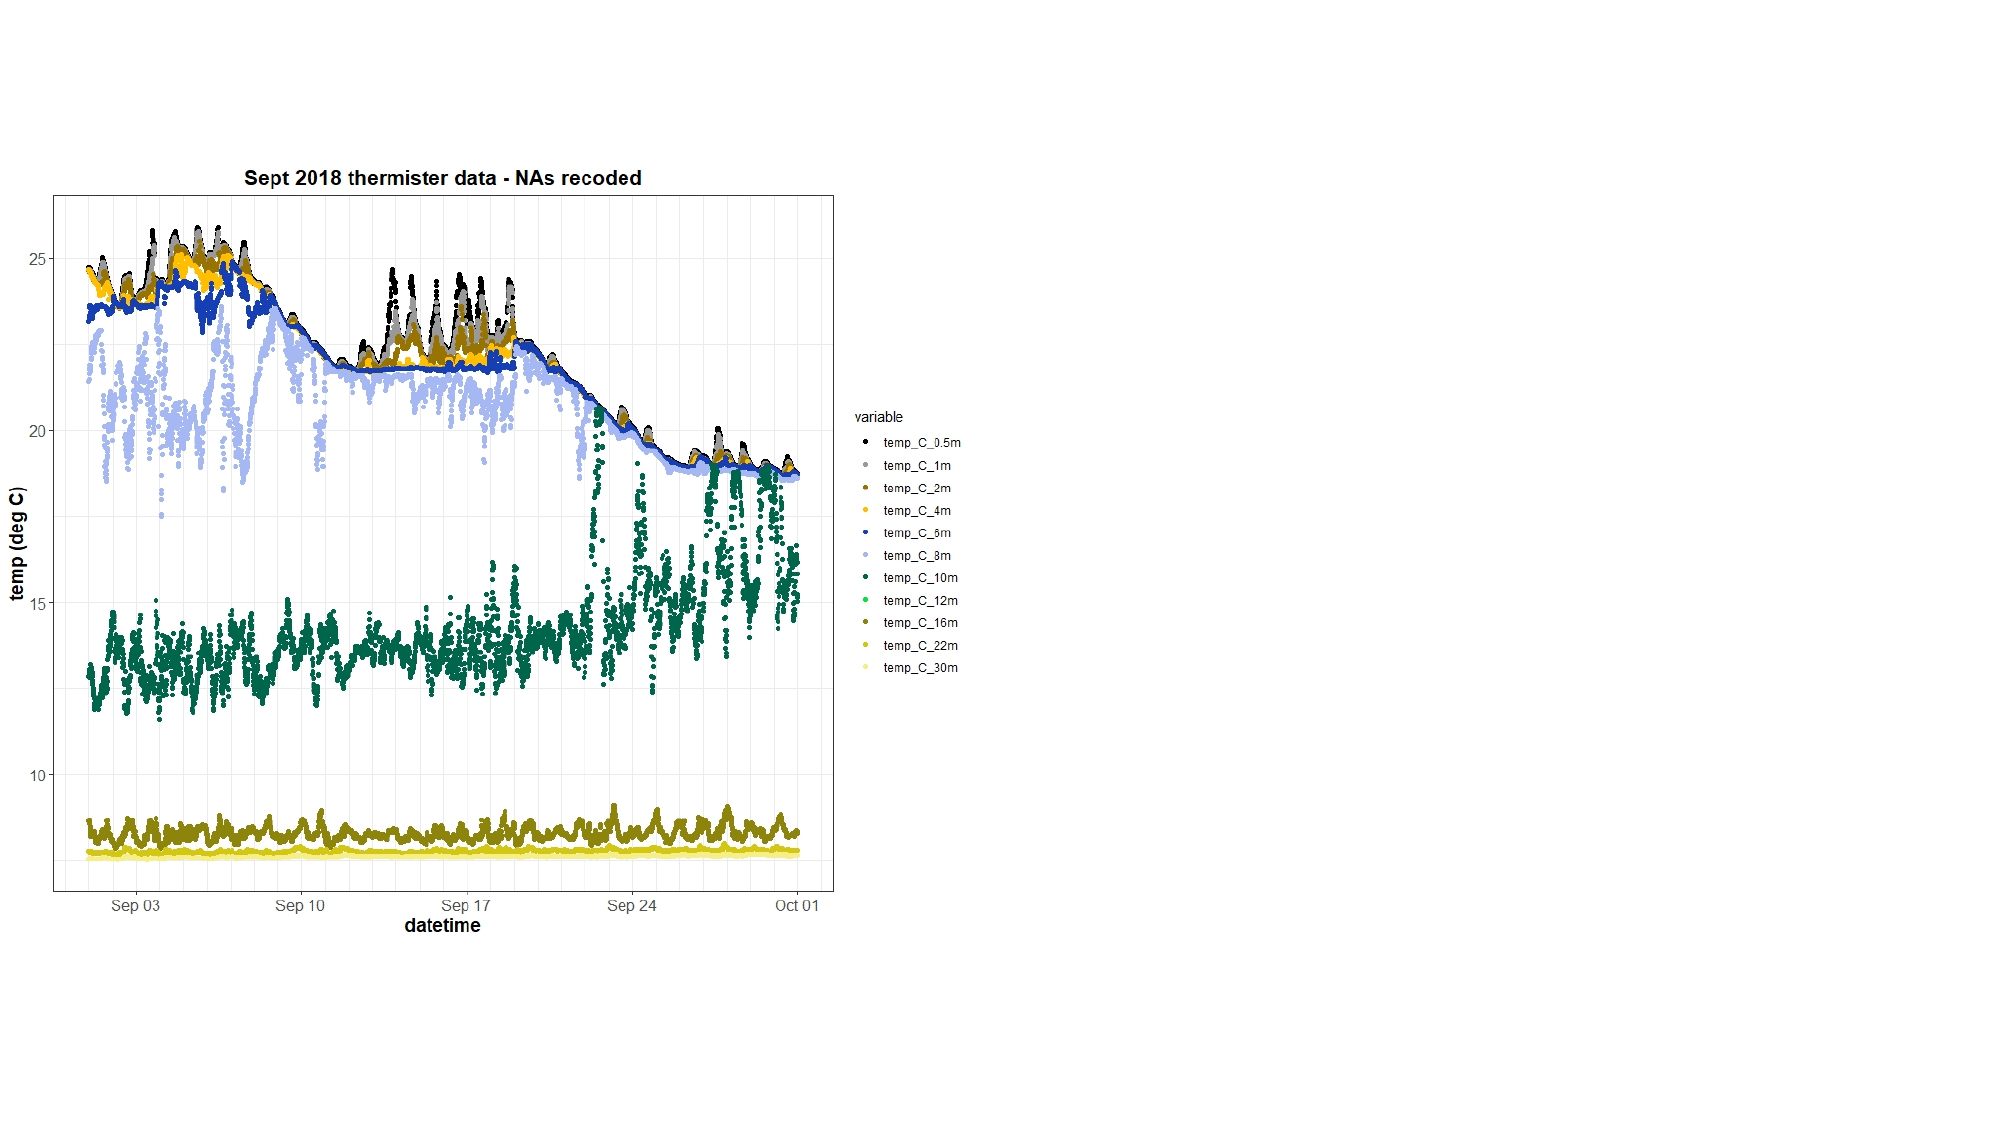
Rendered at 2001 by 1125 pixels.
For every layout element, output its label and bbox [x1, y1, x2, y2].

picture [0, 161, 975, 942]
